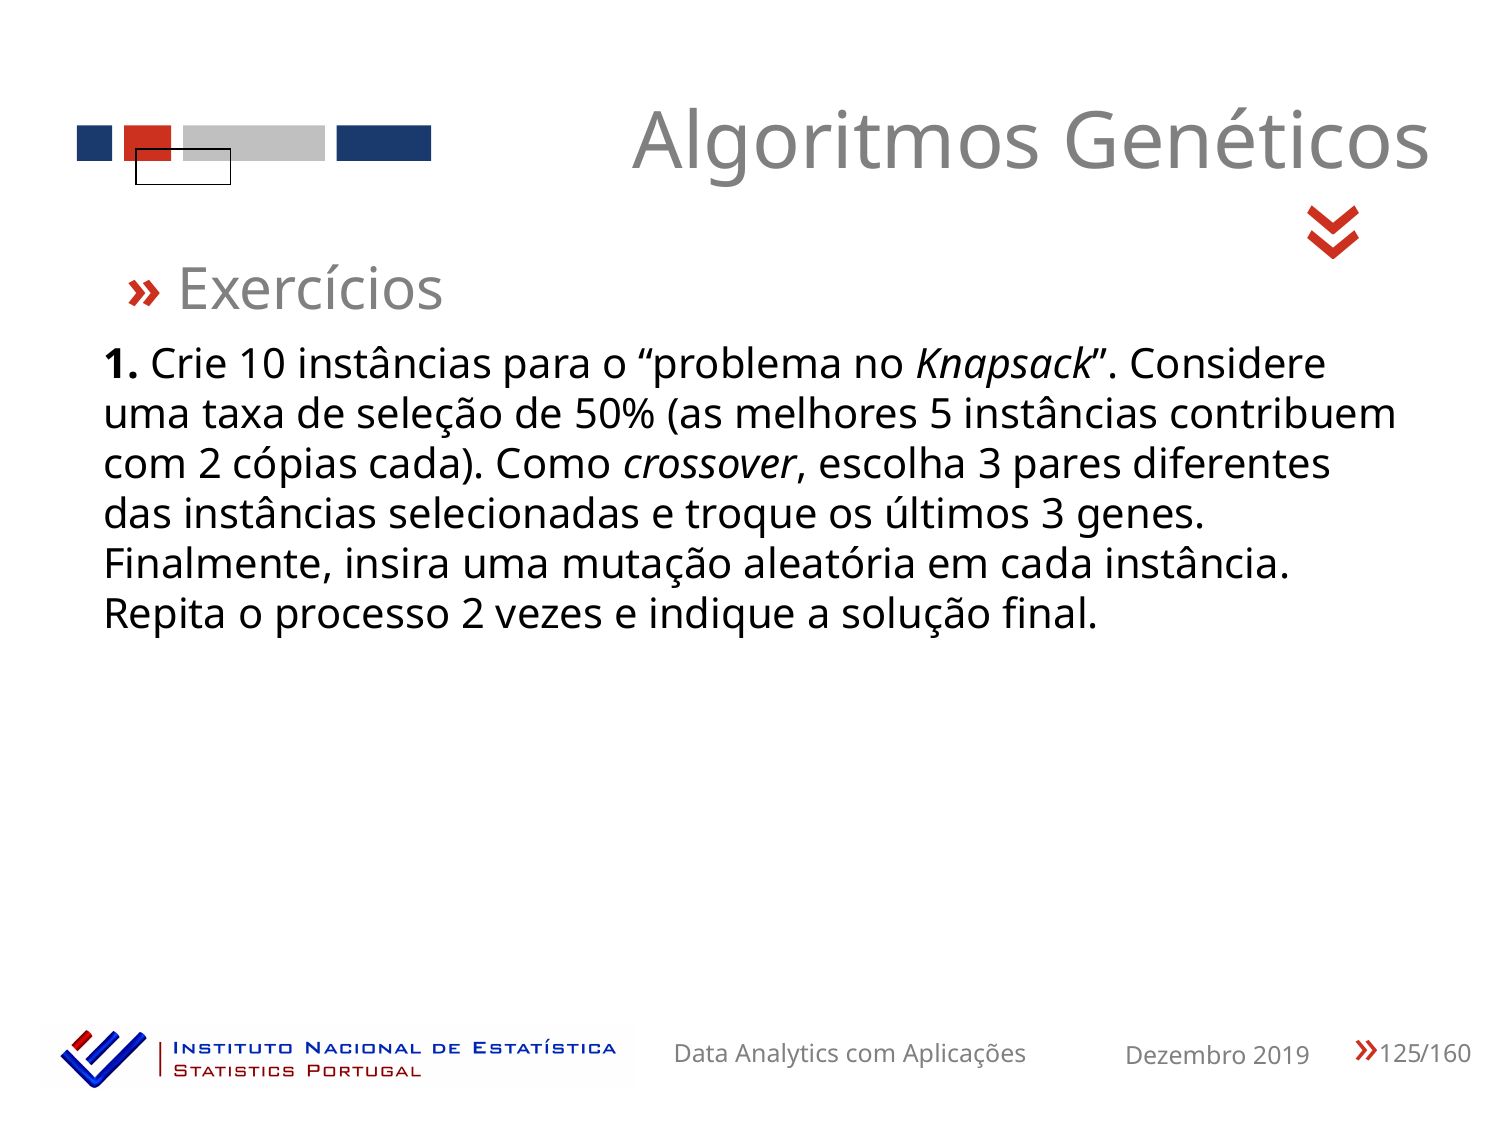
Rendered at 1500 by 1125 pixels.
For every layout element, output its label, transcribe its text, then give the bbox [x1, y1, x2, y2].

text_box » Exercícios [111, 243, 1376, 329]
text_box 125 [1364, 1029, 1447, 1075]
text_box 1. Crie 10 instâncias para o “problema no Knapsack”. Considere uma taxa de seleção de 50% (as melhores 5 instâncias contribuem com 2 cópias cada). Como crossover, escolha 3 pares diferentes das instâncias selecionadas e troque os últimos 3 genes. Finalmente, insira uma mutação aleatória em cada instância. Repita o processo 2 vezes e indique a solução final. [88, 329, 1424, 645]
text_box « [1234, 207, 1400, 280]
picture [41, 1023, 638, 1093]
text_box Algoritmos Genéticos [454, 66, 1447, 207]
